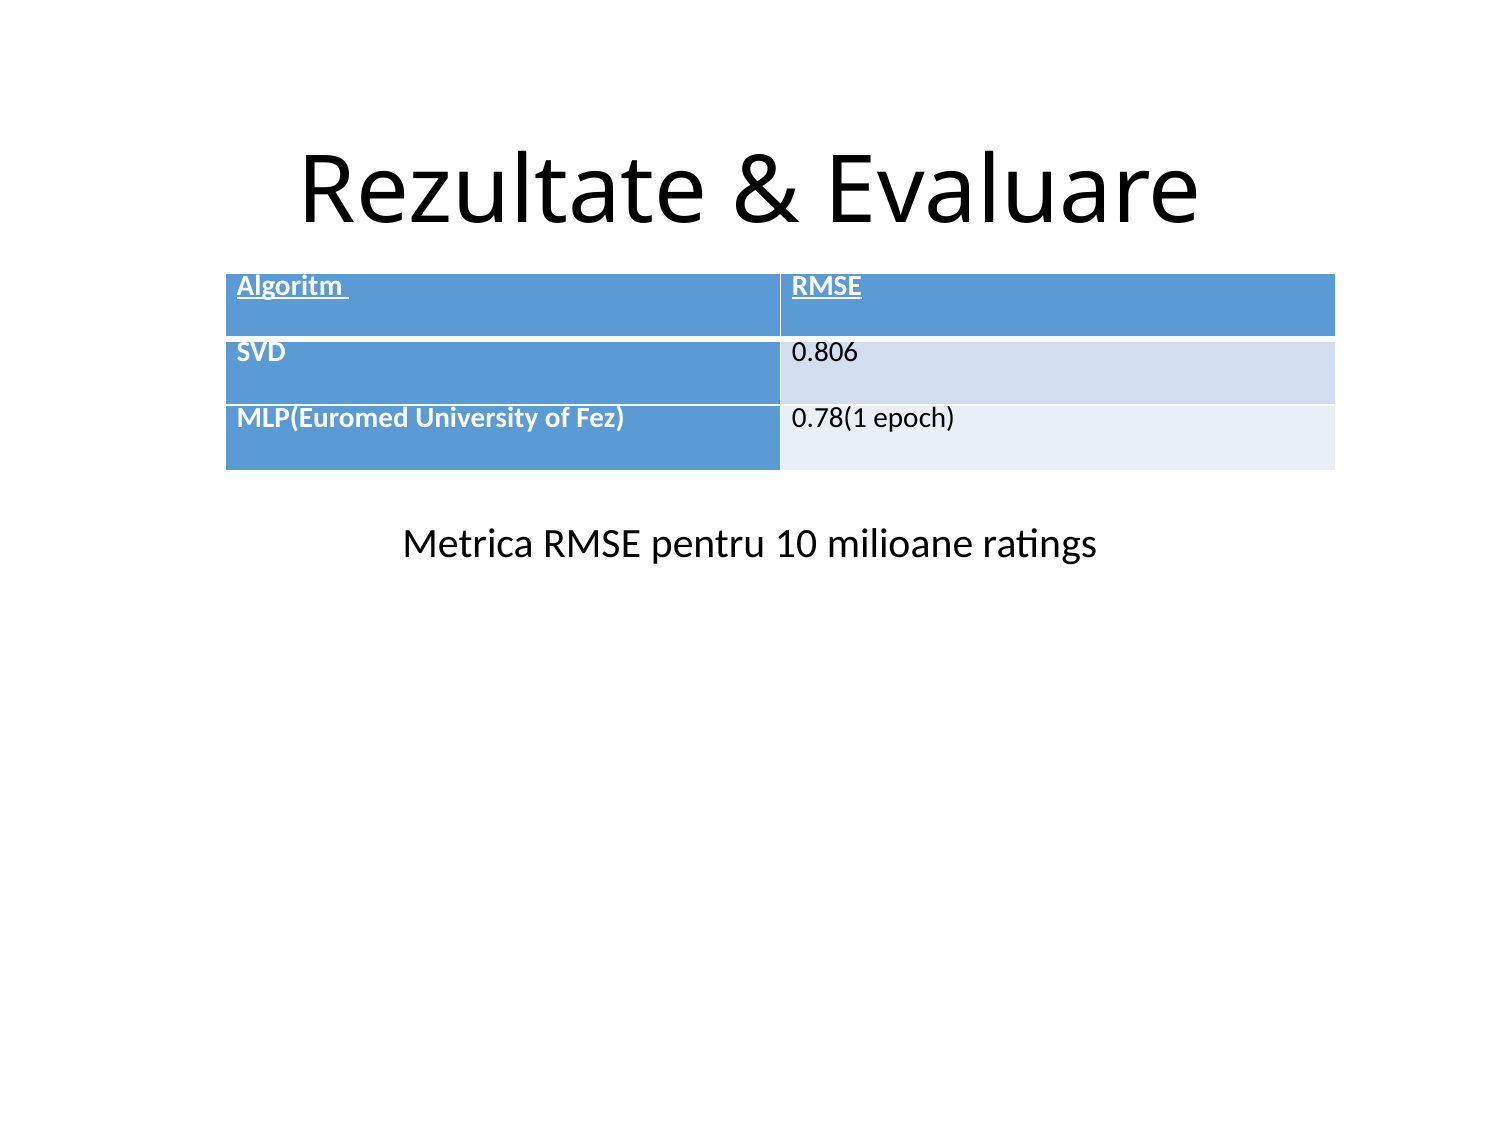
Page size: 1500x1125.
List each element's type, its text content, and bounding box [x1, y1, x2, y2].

table_cell MLP(Euromed University of Fez) [226, 406, 780, 470]
table_cell 0.78(1 epoch) [781, 406, 1335, 470]
table_cell SVD [226, 342, 780, 404]
subtitle Metrica RMSE pentru 10 milioane ratings [225, 514, 1275, 609]
table_header Algoritm [226, 274, 780, 336]
title Rezultate & Evaluare [112, 76, 1388, 250]
table_cell 0.806 [781, 342, 1335, 404]
table_header RMSE [781, 274, 1335, 336]
